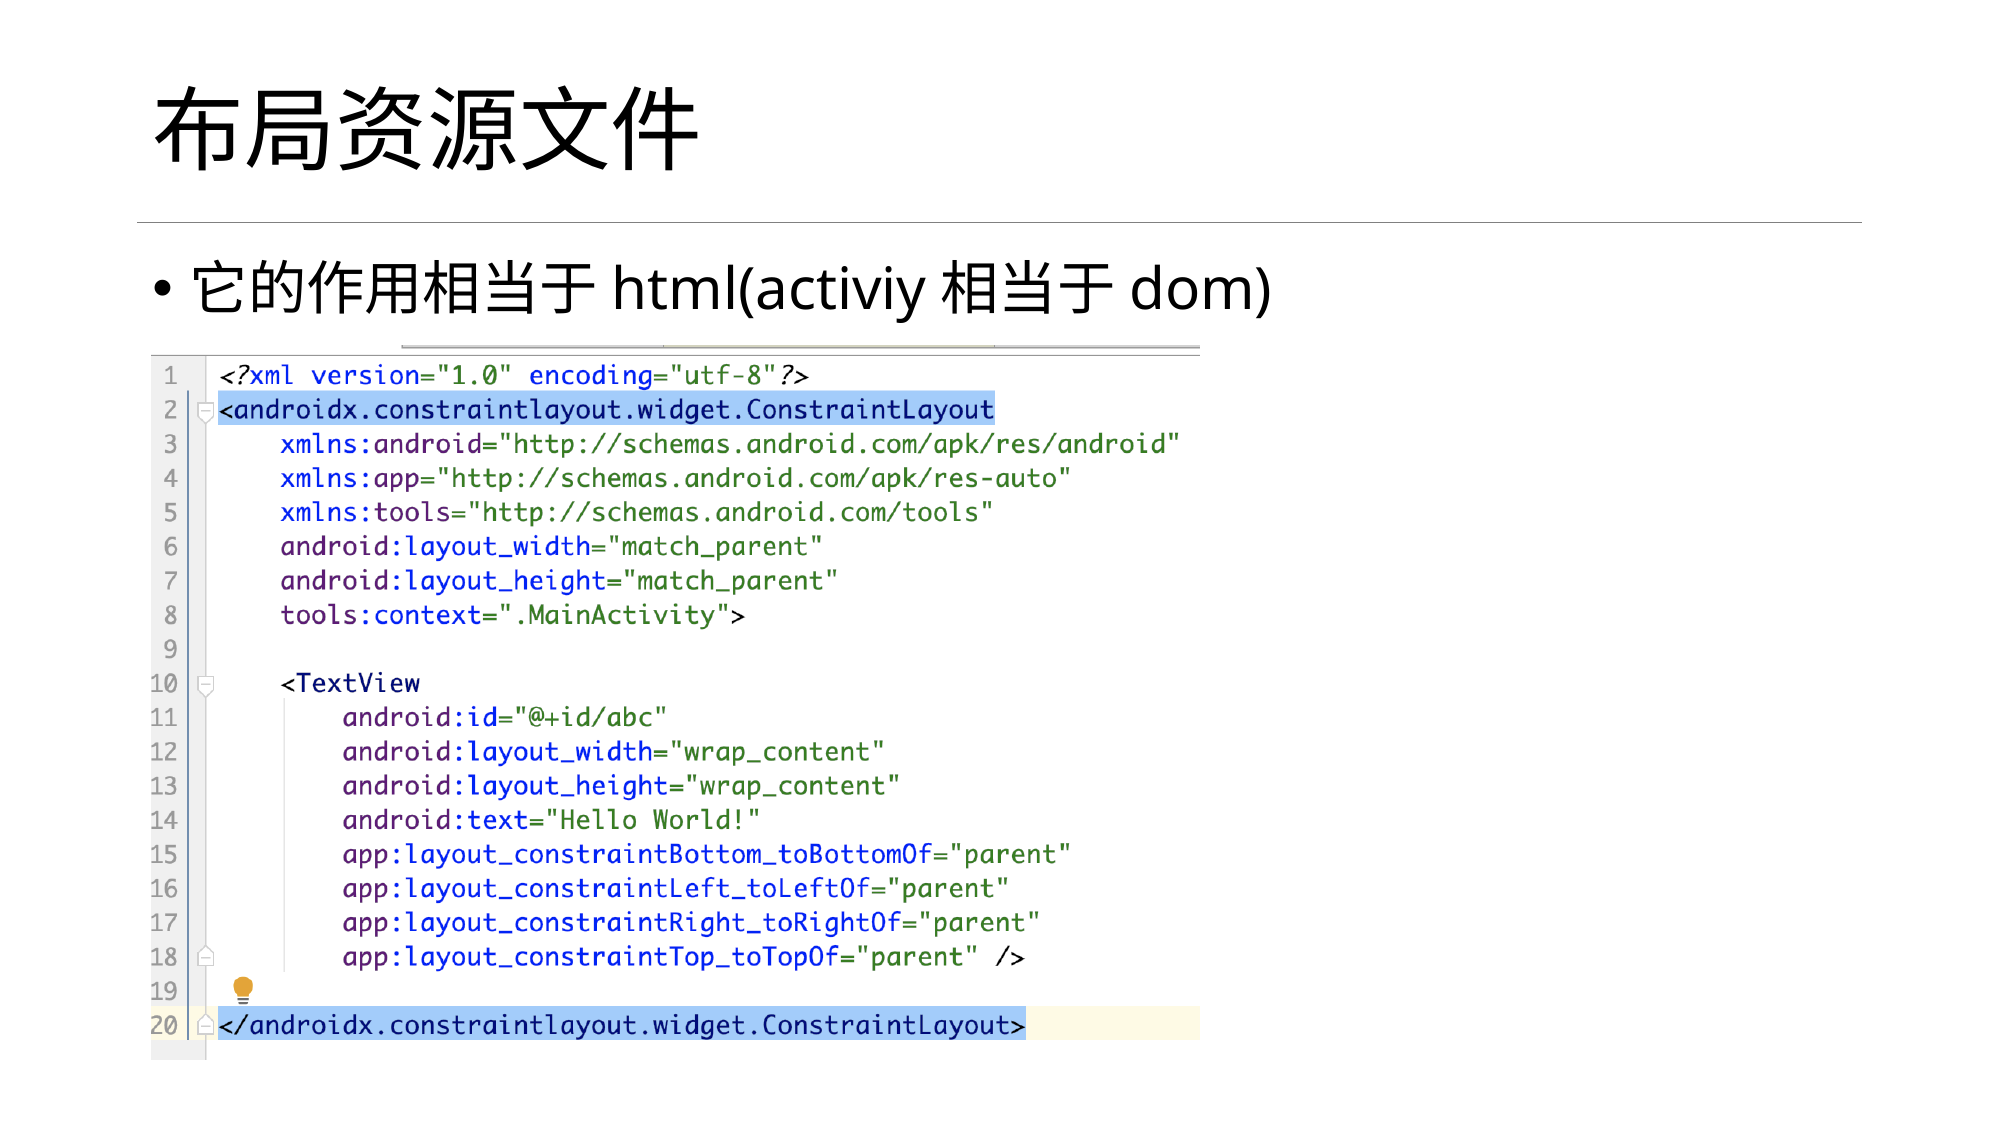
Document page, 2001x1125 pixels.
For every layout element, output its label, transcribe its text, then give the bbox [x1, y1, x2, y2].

title 布局资源文件 [137, 44, 1863, 223]
list 它的作用相当于html(activiy相当于dom) [137, 251, 1863, 364]
picture [151, 345, 1200, 1060]
